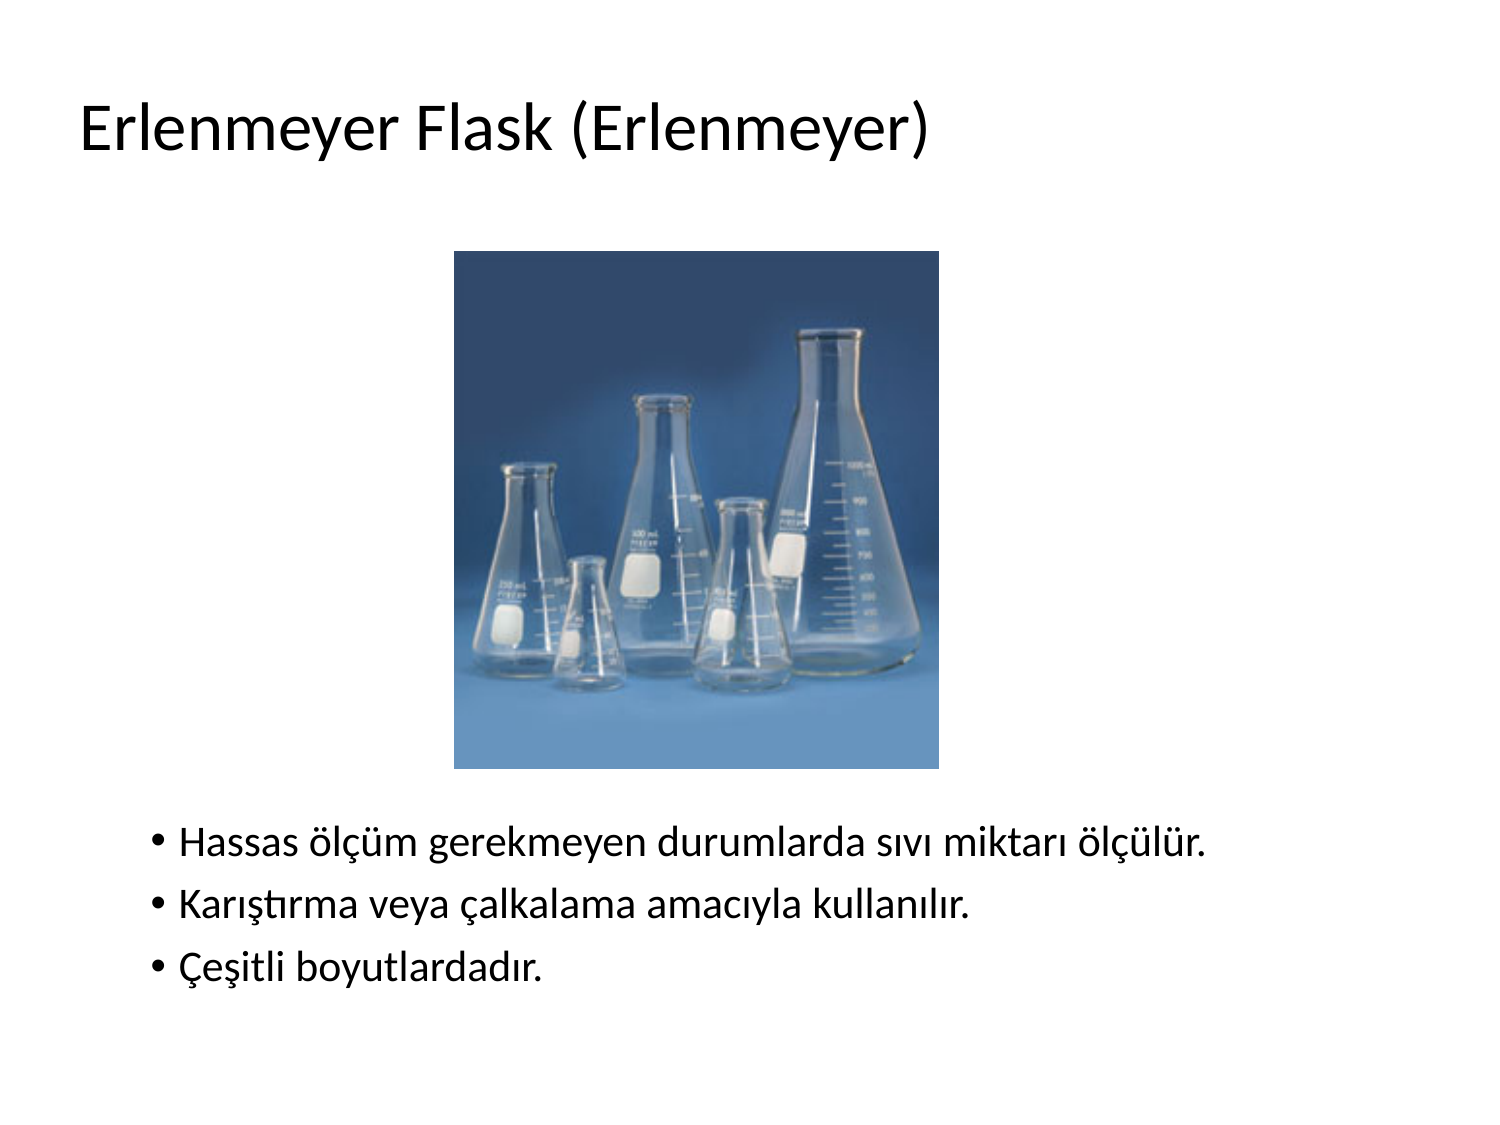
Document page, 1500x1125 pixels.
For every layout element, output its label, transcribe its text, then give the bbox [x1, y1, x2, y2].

list Hassas ölçüm gerekmeyen durumlarda sıvı miktarı ölçülür. Karıştırma veya çalkalama amacıyla kullanılır. Çeşitli boyutlardadır. [135, 810, 1317, 1050]
title Erlenmeyer Flask (Erlenmeyer) [64, 47, 1240, 210]
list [454, 251, 939, 769]
